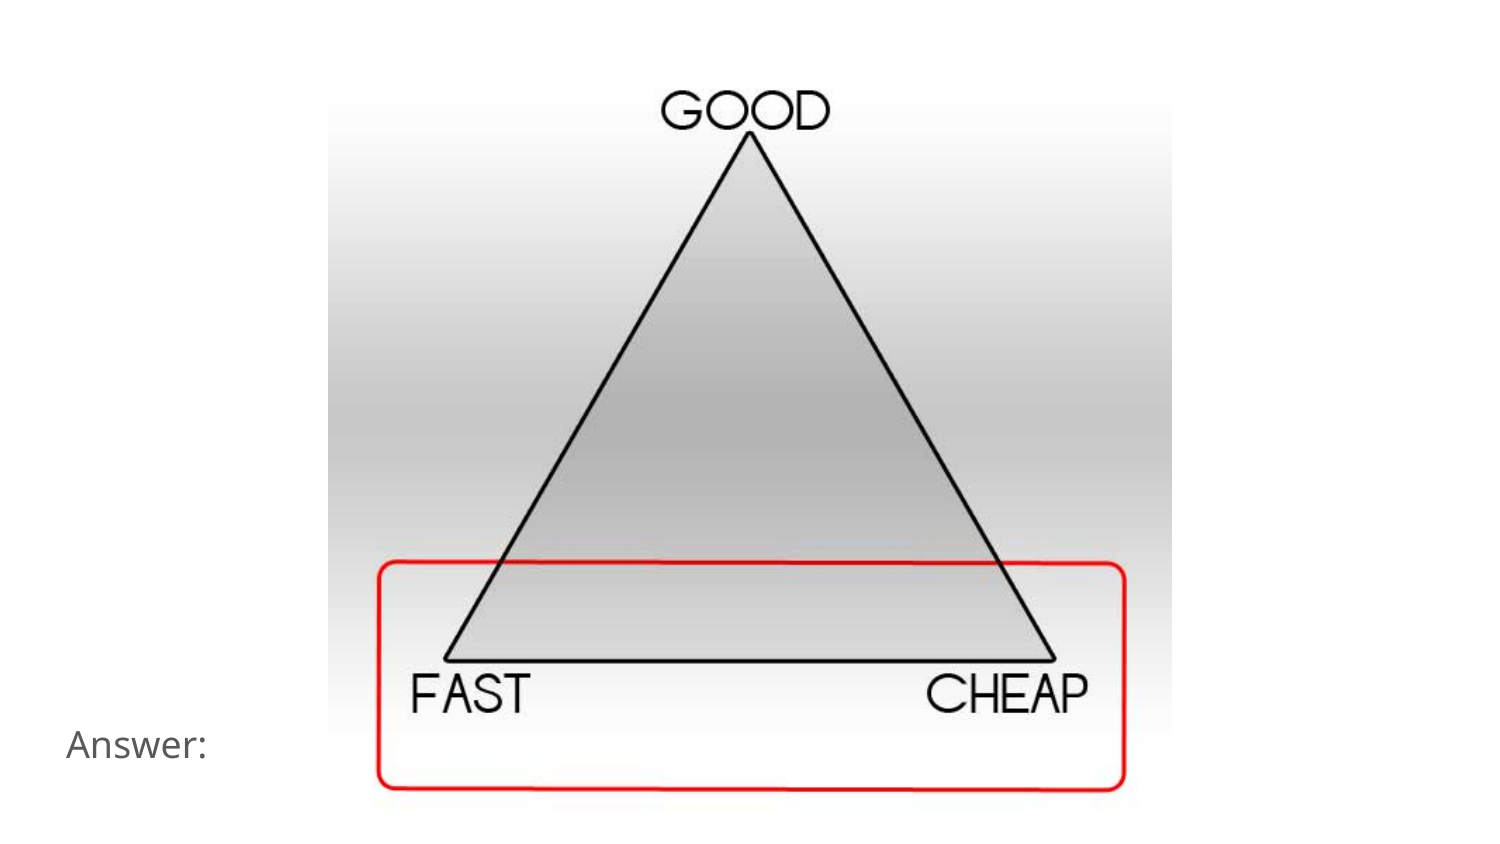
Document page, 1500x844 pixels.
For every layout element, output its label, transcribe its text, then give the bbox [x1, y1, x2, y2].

list Answer: [51, 694, 322, 794]
picture [327, 0, 1173, 844]
